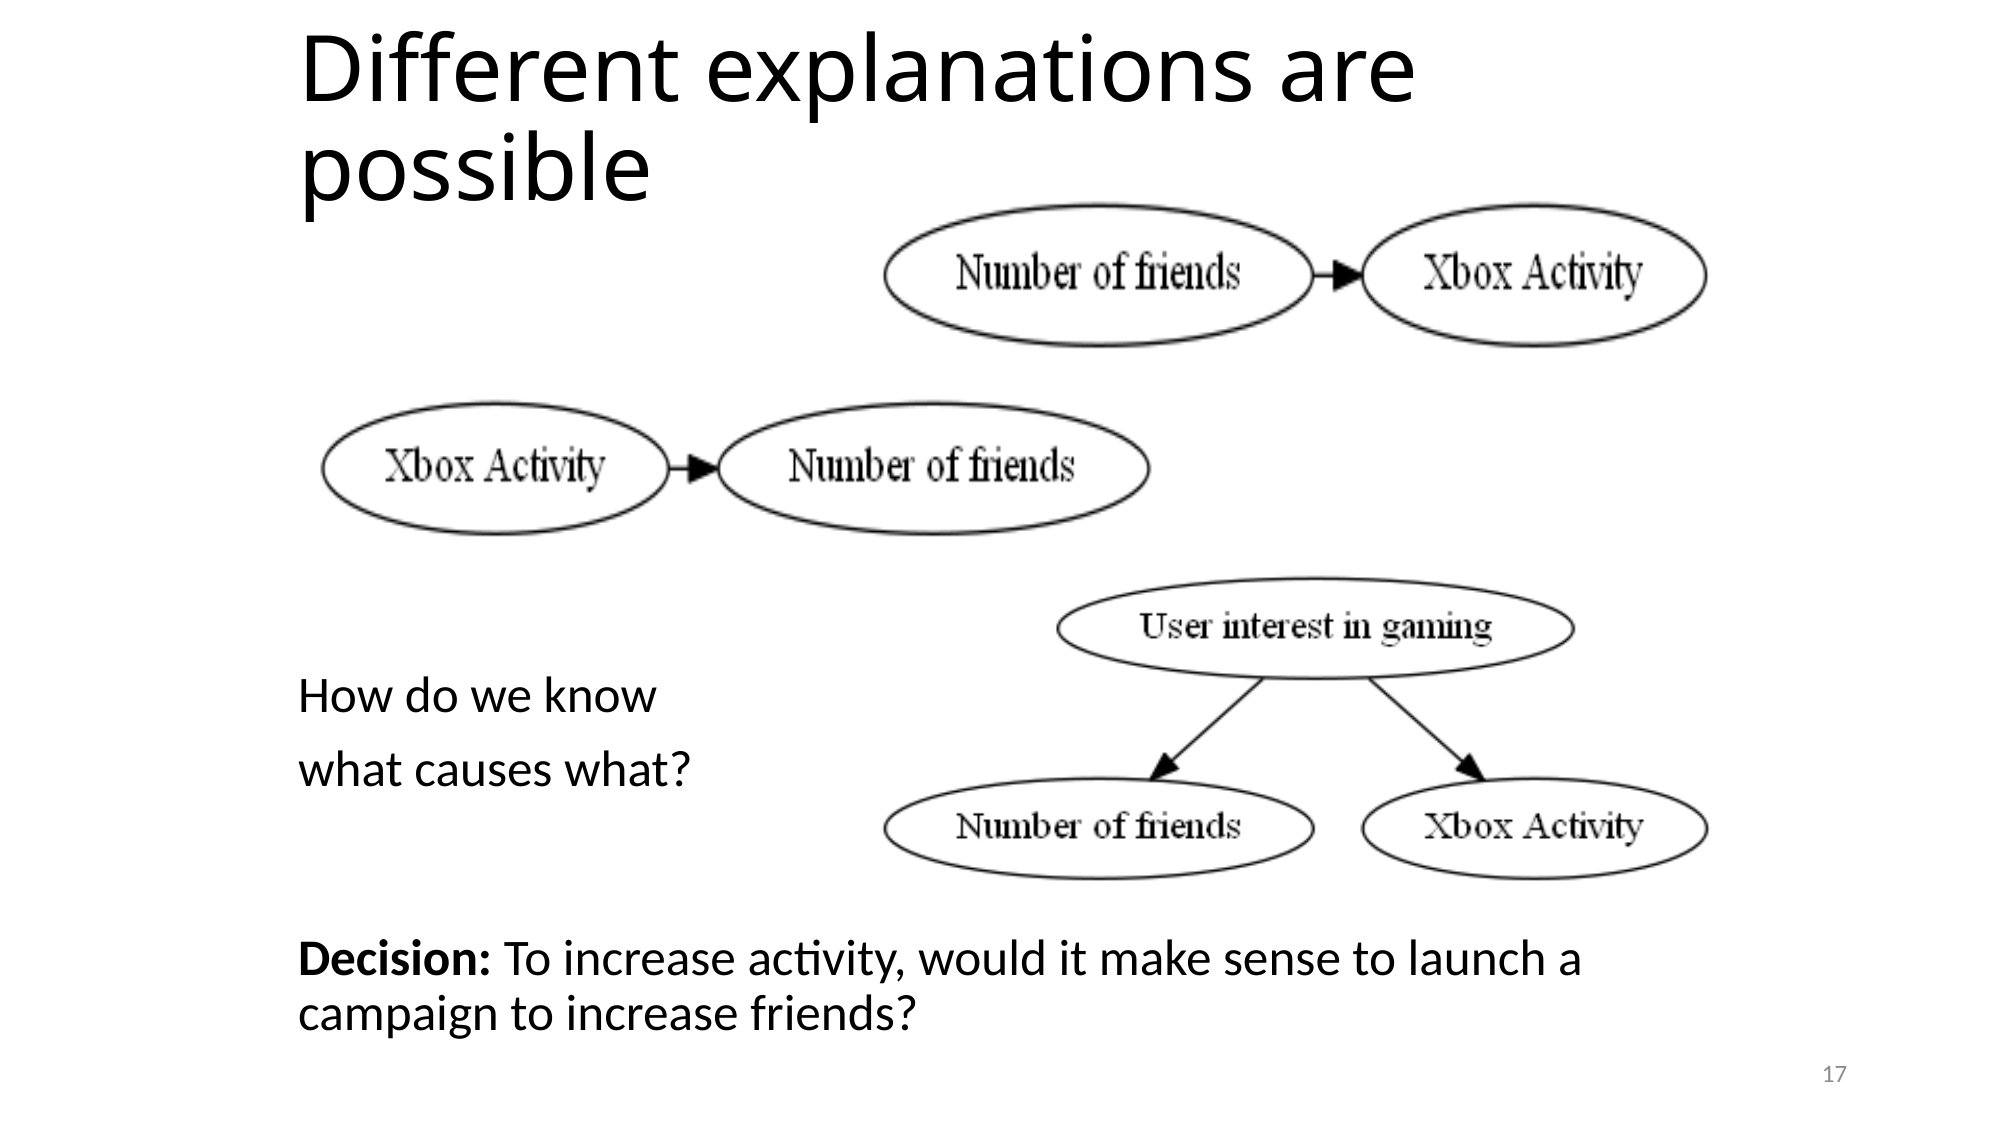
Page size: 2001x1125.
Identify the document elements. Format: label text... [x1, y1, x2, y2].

slide_number 17 [1412, 1042, 1863, 1103]
title Different explanations are possible [283, 47, 1718, 196]
picture [874, 568, 1717, 891]
picture [313, 390, 1160, 550]
picture [874, 191, 1716, 363]
list How do we know what causes what? Decision: To increase activity, would it make sense to launch a campaign to increase friends? [283, 286, 1717, 1055]
